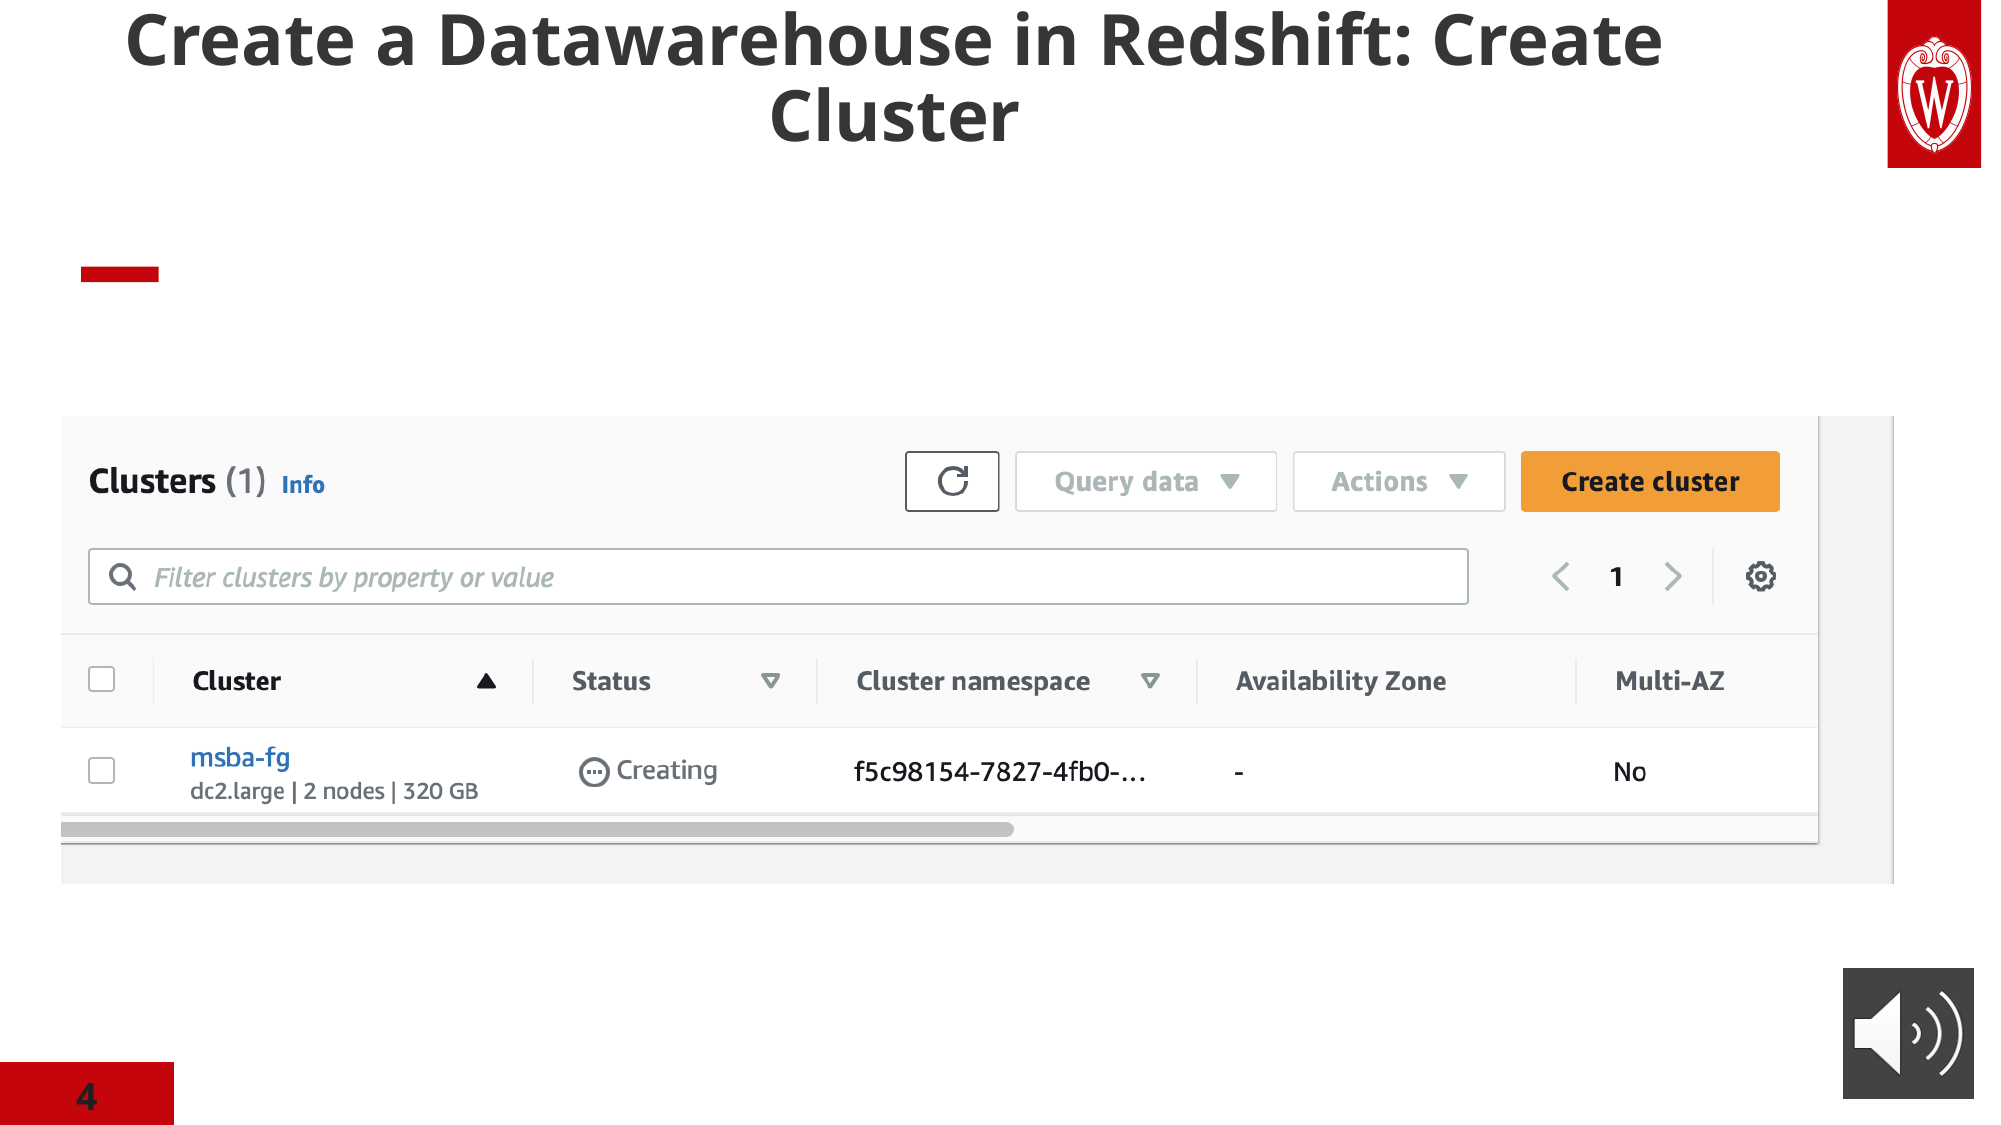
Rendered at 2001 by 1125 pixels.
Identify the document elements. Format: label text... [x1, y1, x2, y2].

picture [61, 416, 1939, 884]
picture [1841, 966, 1975, 1100]
picture [1897, 36, 1972, 154]
footer 4 [0, 1062, 174, 1125]
title Create a Datawarehouse in Redshift: Create Cluster [27, 40, 1778, 158]
